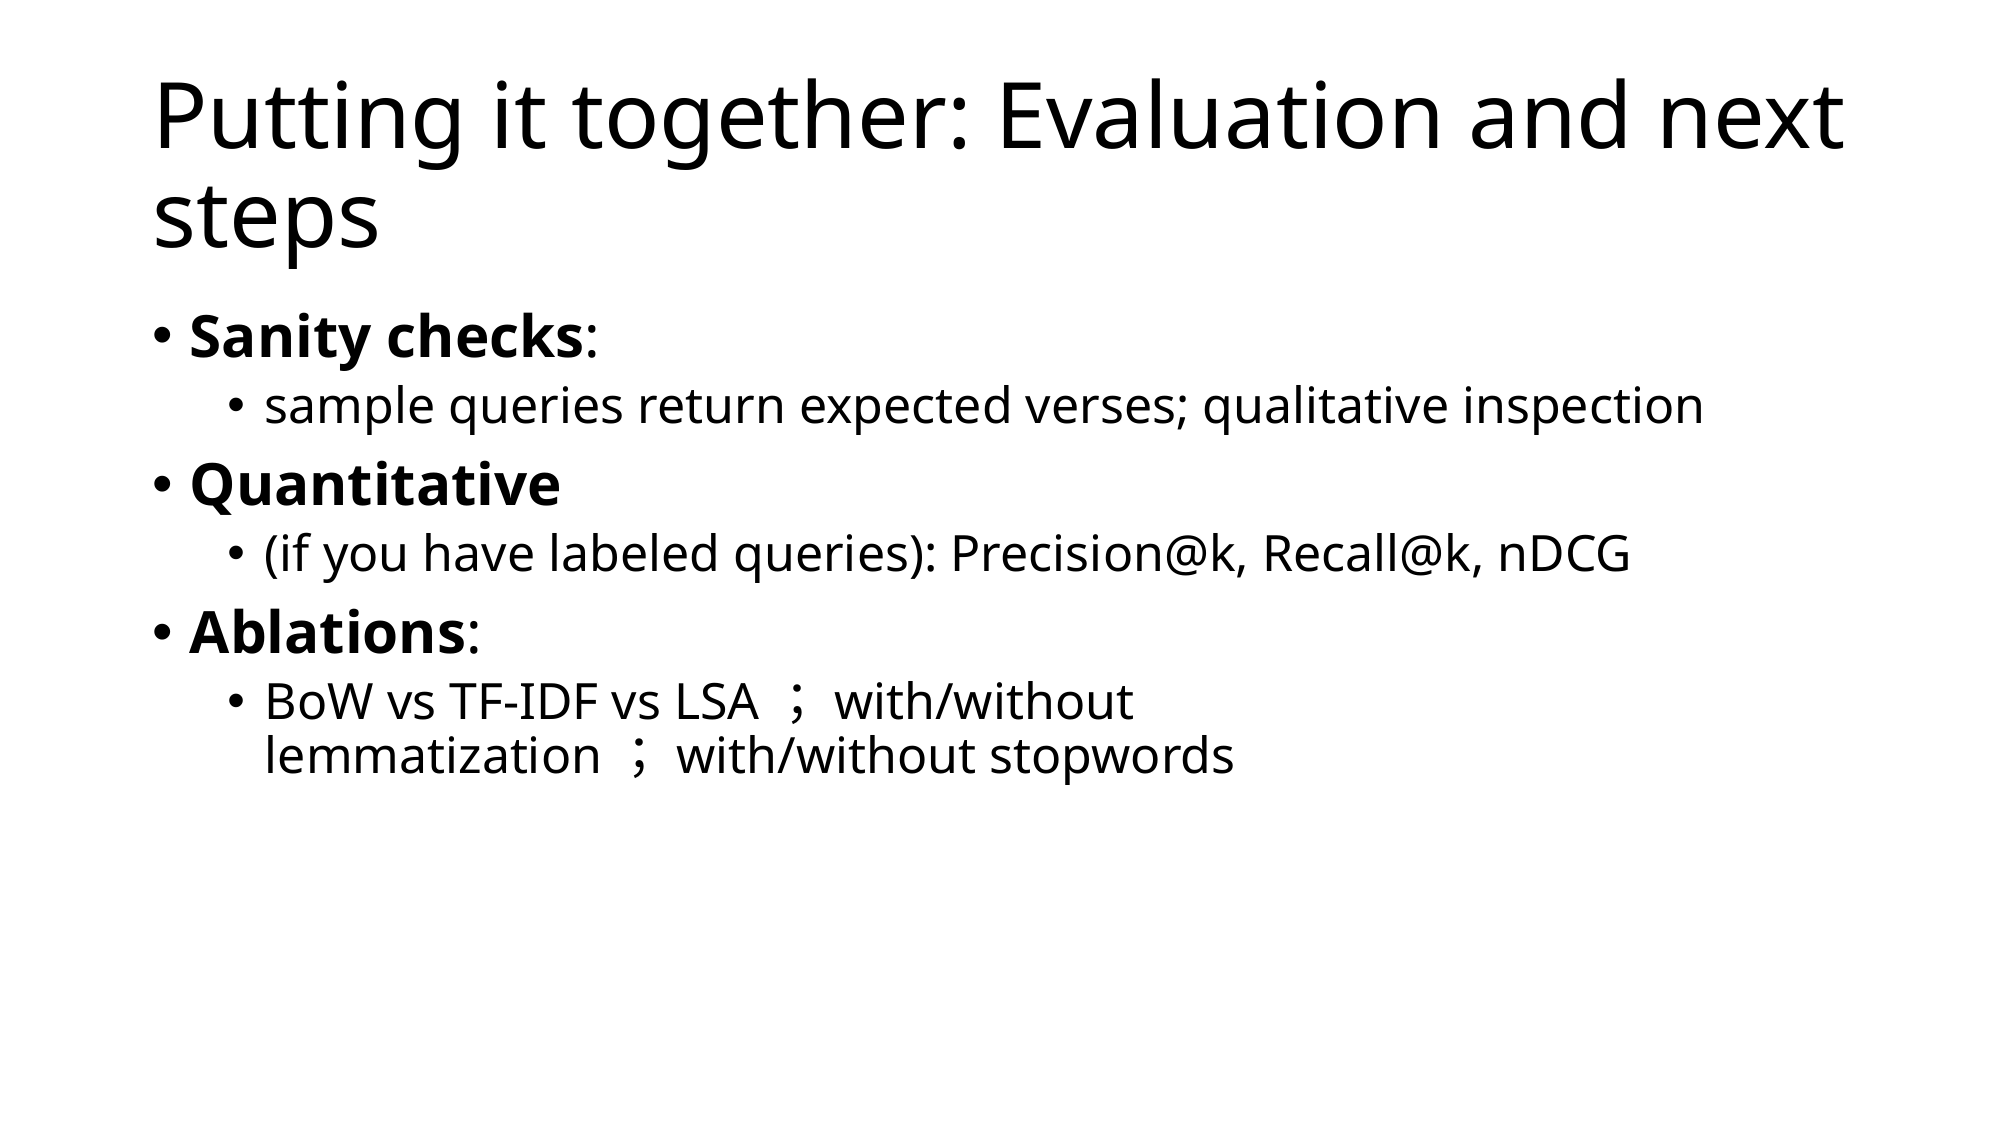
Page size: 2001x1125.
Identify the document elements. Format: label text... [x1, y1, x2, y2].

list Sanity checks: sample queries return expected verses; qualitative inspection Quantitative (if you have labeled queries): Precision@k, Recall@k, nDCG Ablations: BoW vs TF-IDF vs LSA；with/without lemmatization；with/without stopwords [137, 299, 1863, 1014]
title Putting it together: Evaluation and next steps [137, 59, 1863, 278]
